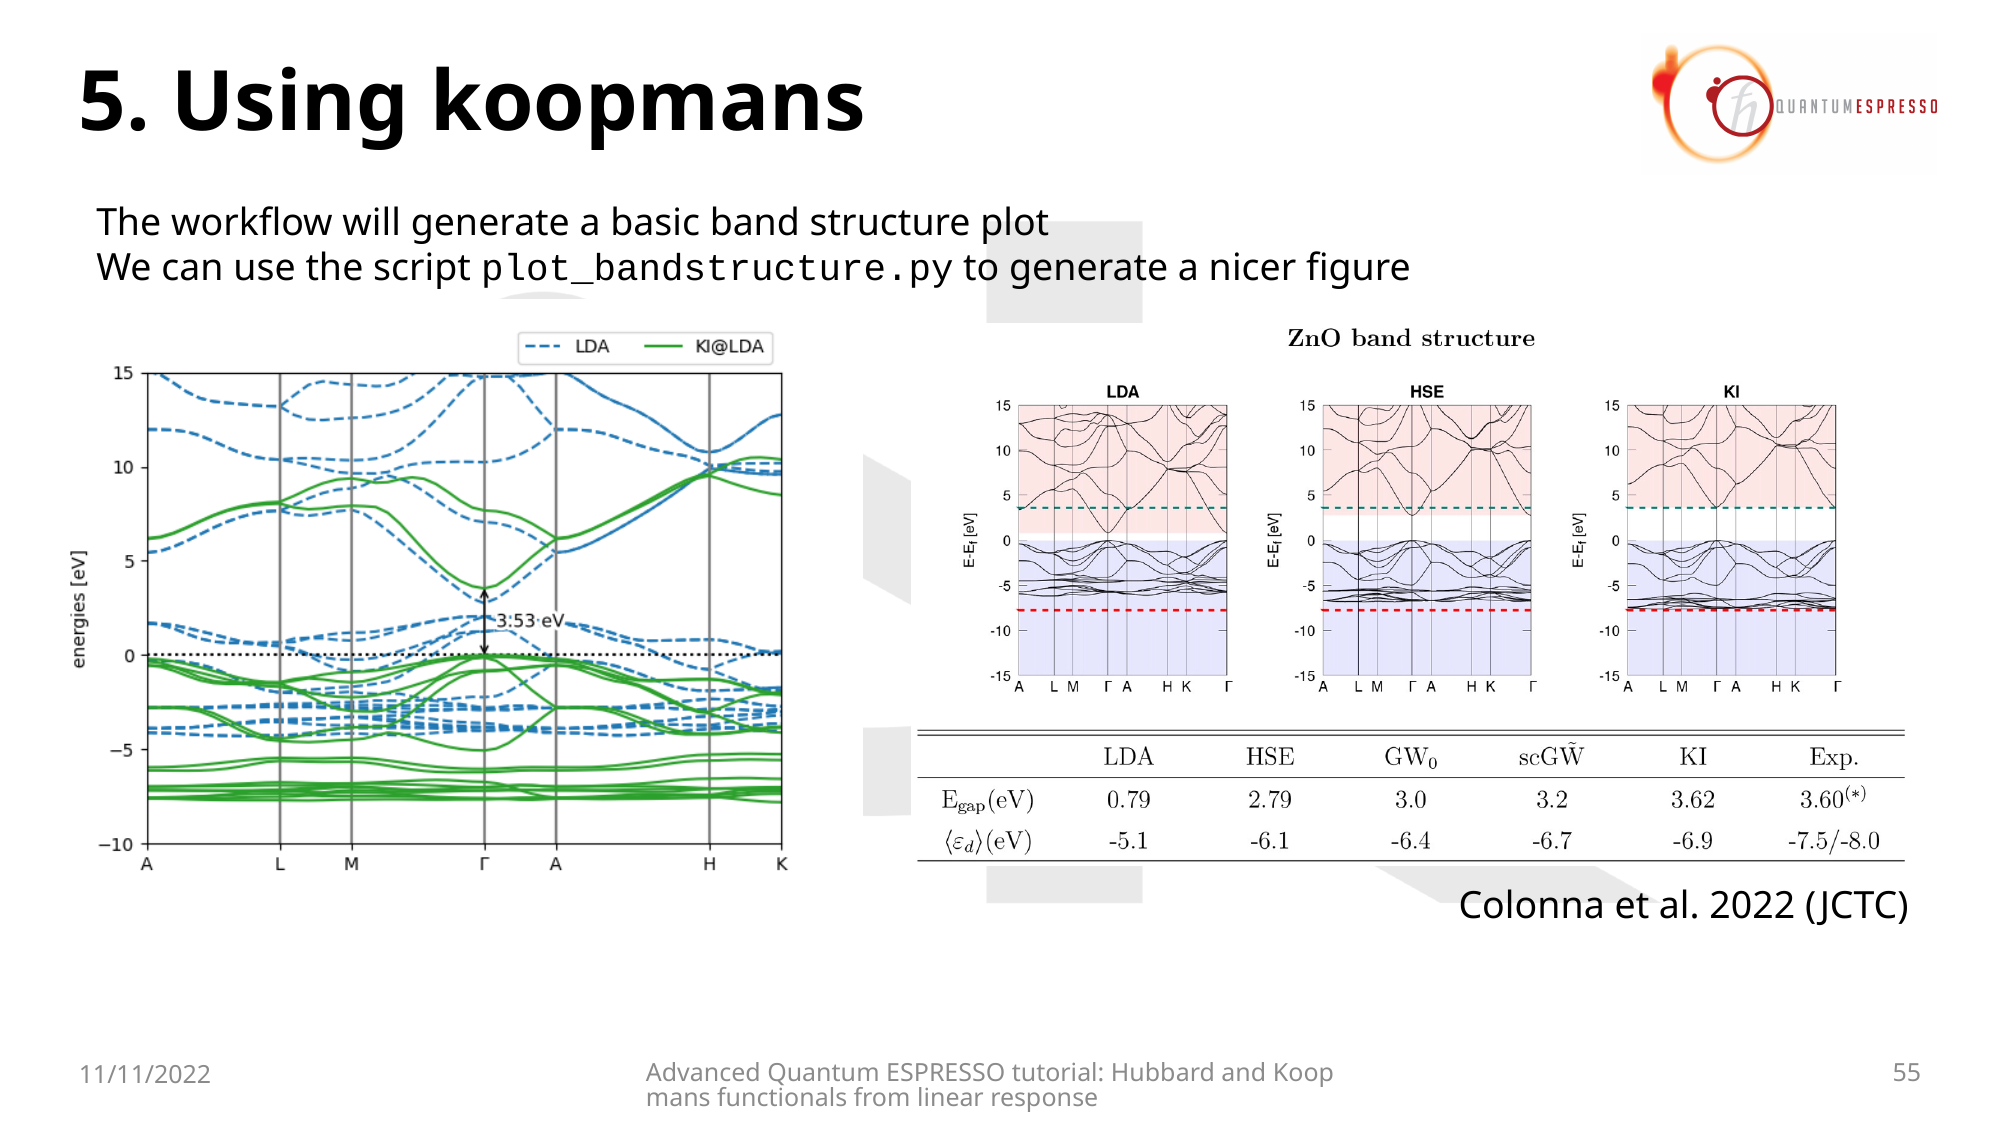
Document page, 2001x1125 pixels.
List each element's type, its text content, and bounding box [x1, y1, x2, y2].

picture [1641, 33, 1937, 175]
text_box Colonna et al. 2022 (JCTC) [1008, 873, 1925, 934]
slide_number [63, 1028, 514, 1119]
picture [45, 299, 863, 911]
footer Advanced Quantum ESPRESSO tutorial: Hubbard and Koopmans functionals from linear response [630, 1028, 1370, 1119]
slide_number 55 [1486, 1028, 1937, 1119]
title 5. Using koopmans [63, 33, 1446, 175]
text_box The workflow will generate a basic band structure plot We can use the script plot_bandstructure.py to generate a nicer figure [81, 190, 1889, 296]
picture [911, 323, 1911, 867]
